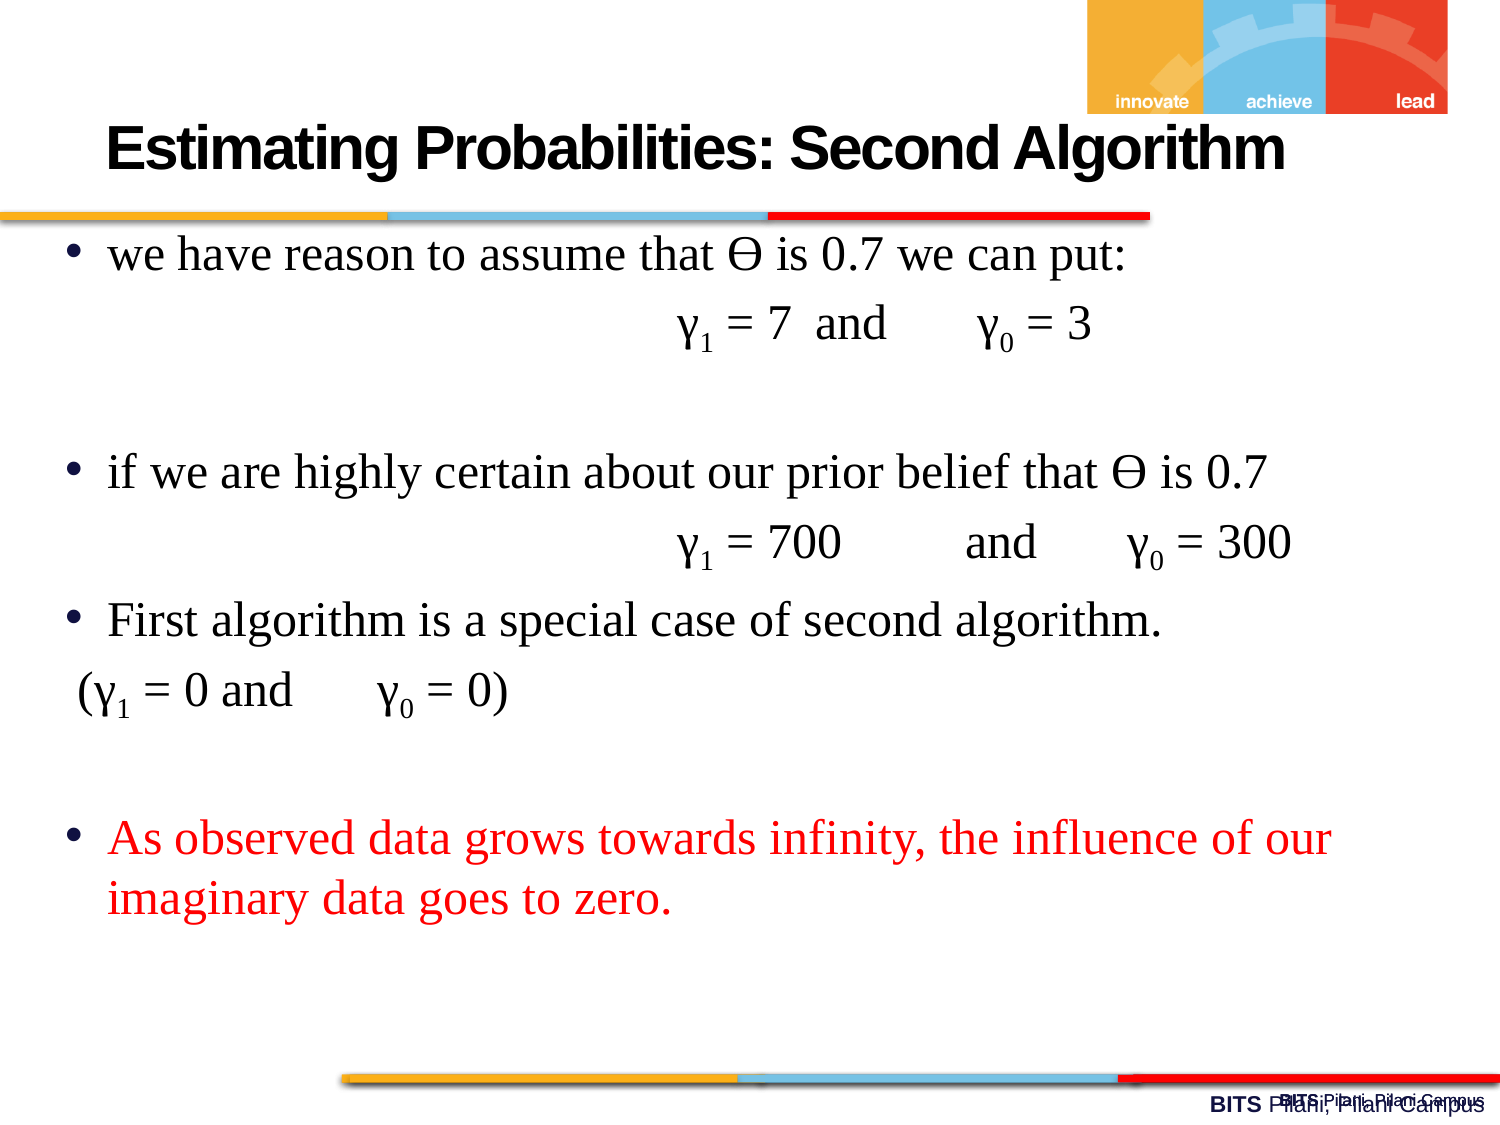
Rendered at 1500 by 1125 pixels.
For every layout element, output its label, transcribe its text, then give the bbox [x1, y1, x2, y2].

list we have reason to assume that Ө is 0.7 we can put: γ1 = 7 and γ0 = 3 if we are highly certain about our prior belief that Ө is 0.7 γ1 = 700 and γ0 = 300 First algorithm is a special case of second algorithm. (γ1 = 0 and γ0 = 0) As observed data grows towards infinity, the influence of our imaginary data goes to zero. [50, 212, 1500, 1125]
list Estimating Probabilities: Second Algorithm [50, 24, 1310, 213]
picture [1087, 0, 1448, 114]
